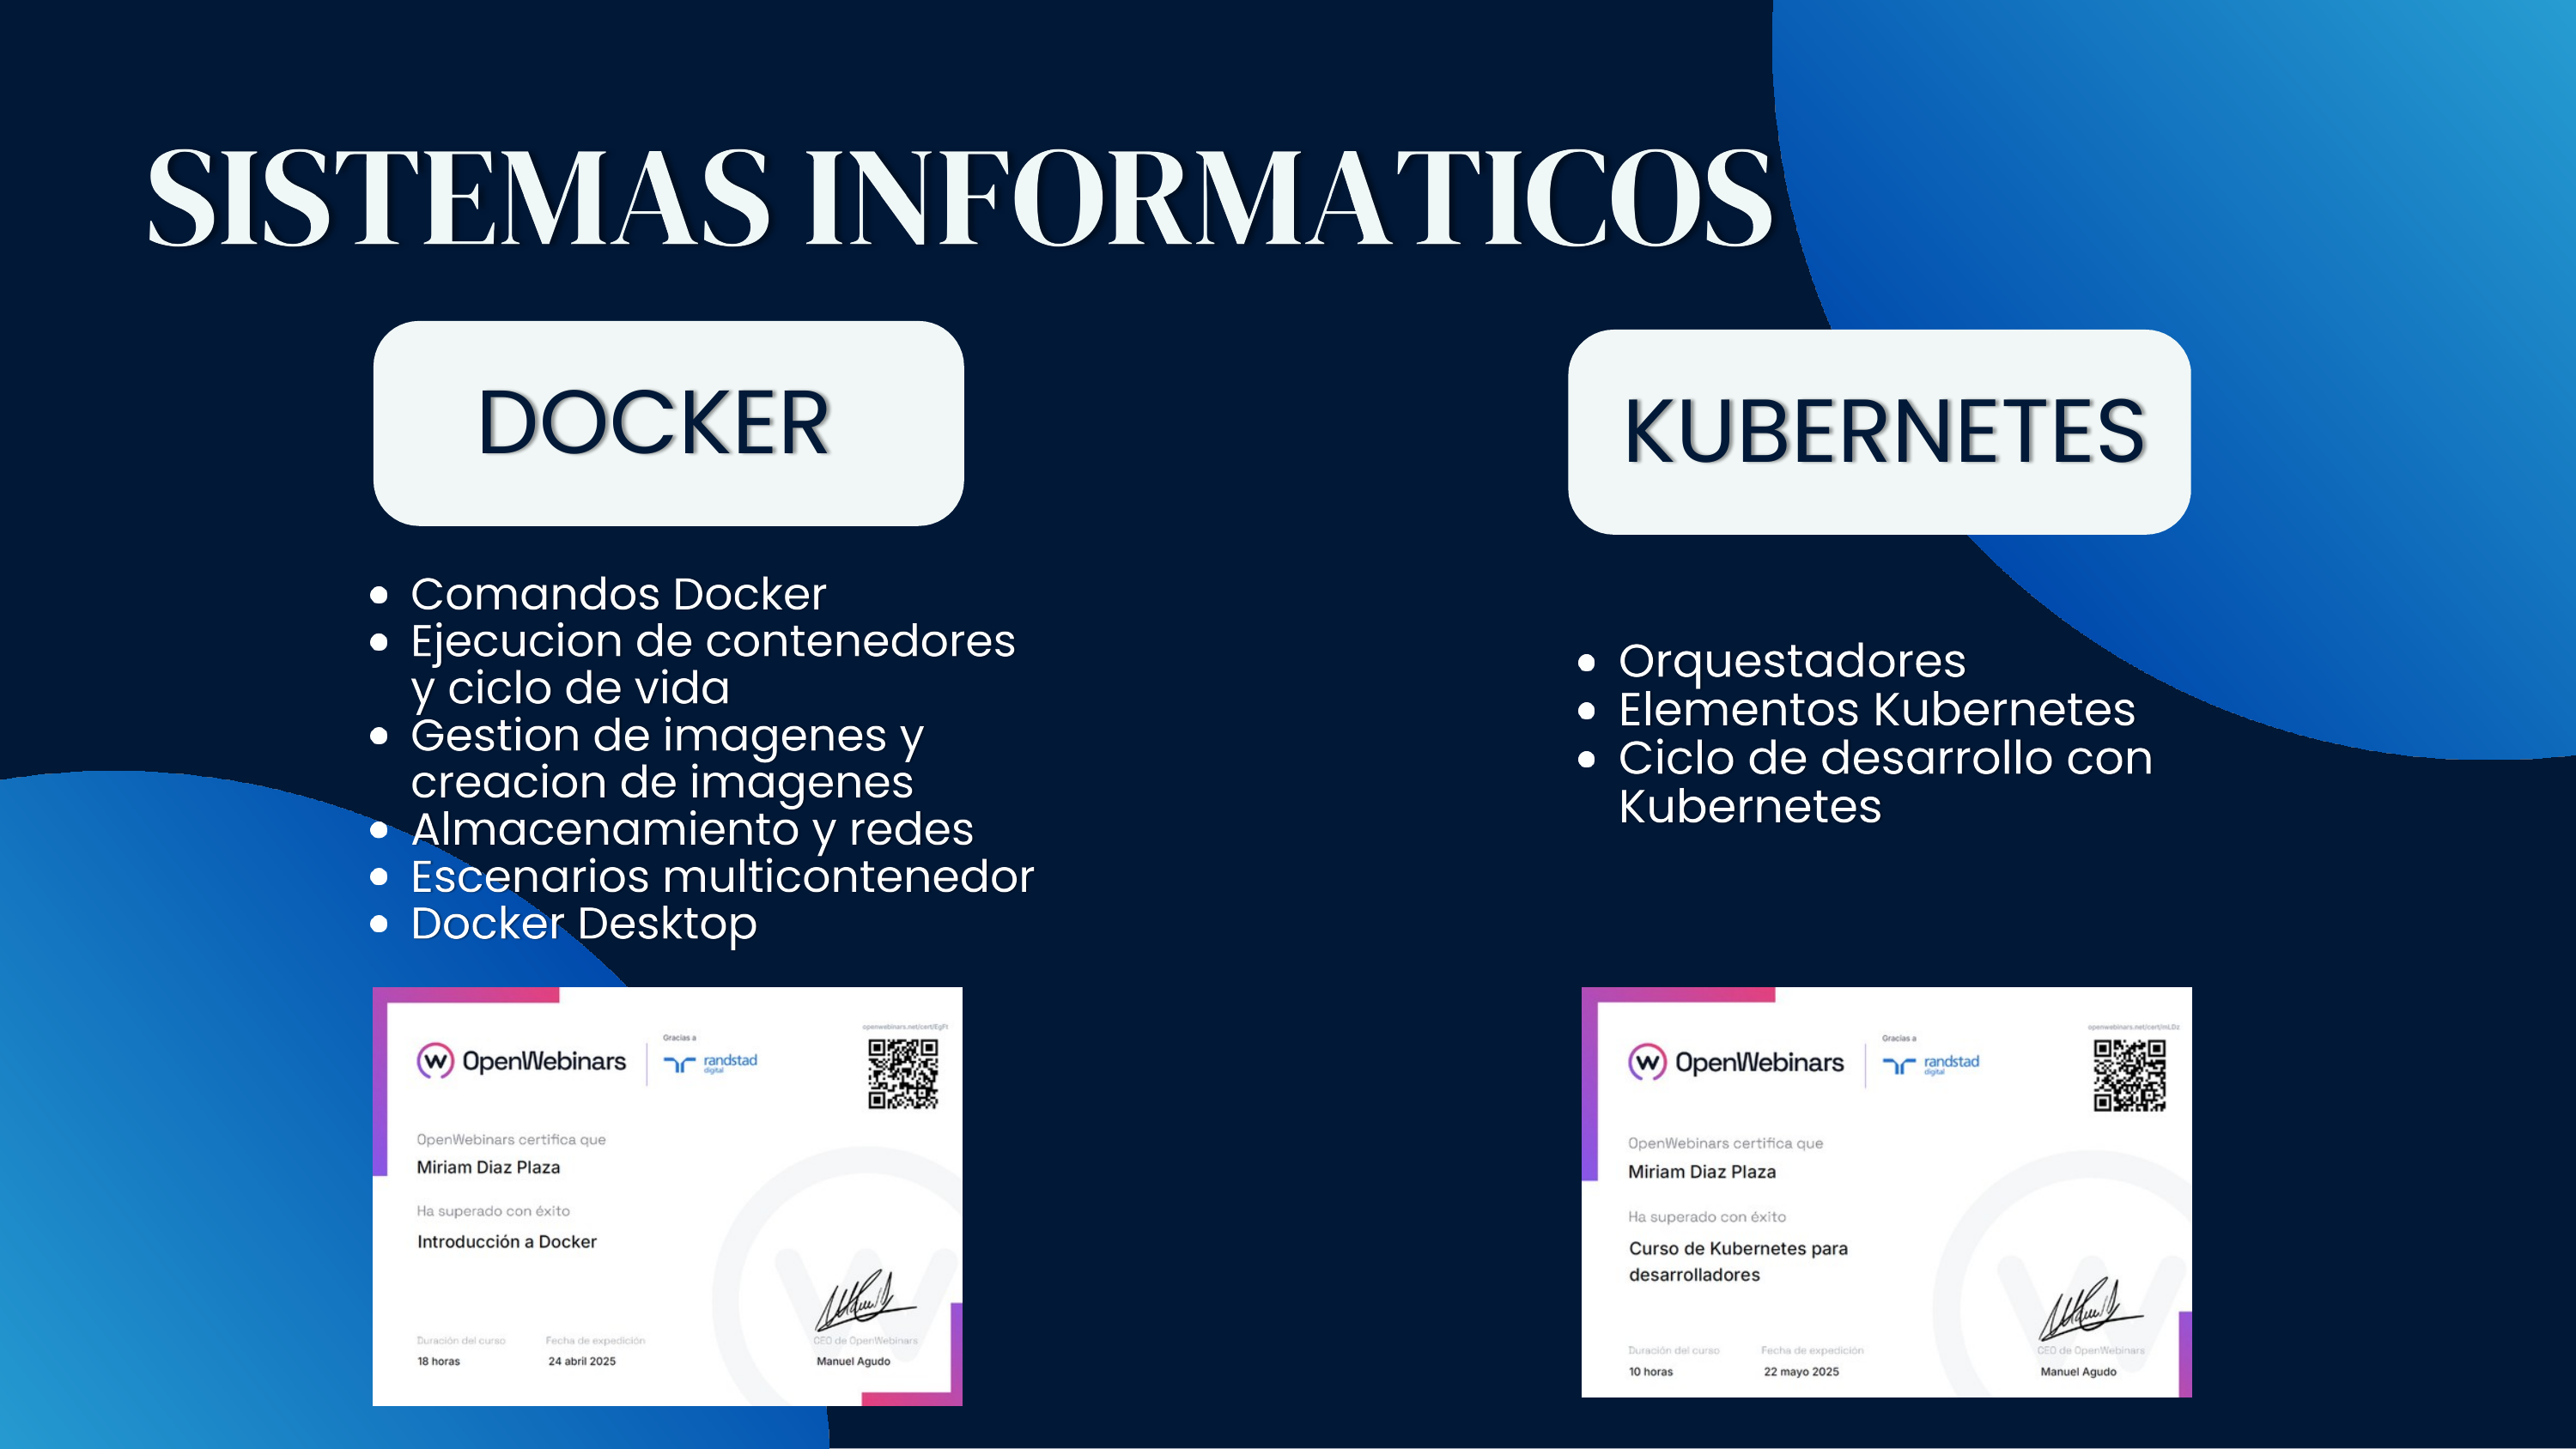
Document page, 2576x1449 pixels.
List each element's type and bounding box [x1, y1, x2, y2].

picture [143, 0, 2576, 760]
picture [0, 771, 963, 1449]
picture [475, 359, 838, 487]
text_box [1568, 329, 2191, 535]
text_box [373, 320, 964, 526]
picture [1621, 368, 2154, 495]
text_box [366, 561, 1042, 955]
text_box [1573, 629, 2158, 841]
picture [1582, 987, 2192, 1397]
